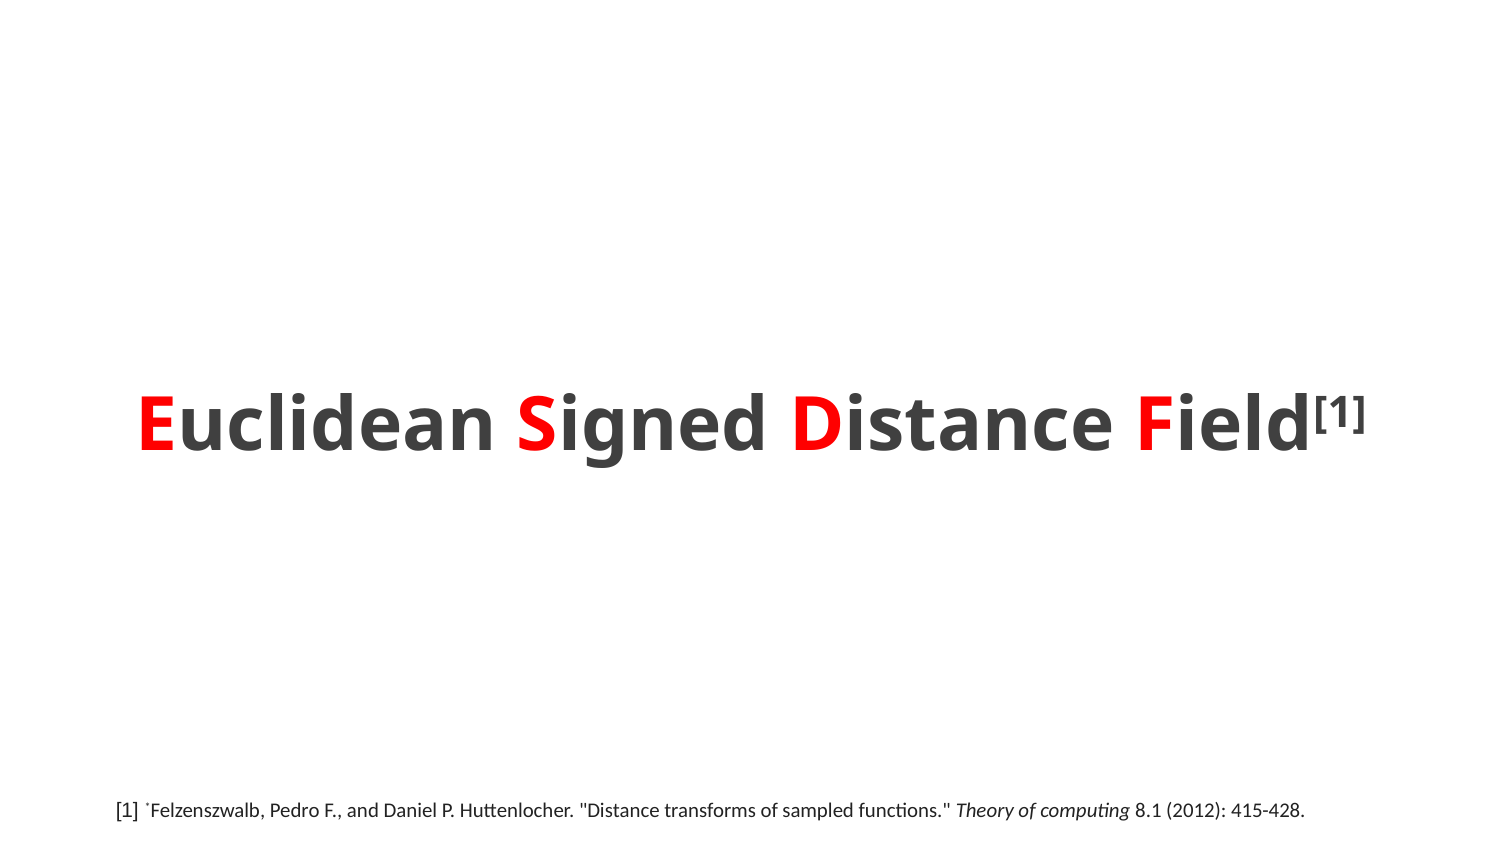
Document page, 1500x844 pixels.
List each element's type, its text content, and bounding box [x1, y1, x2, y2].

text_box Euclidean Signed Distance Field[1] [97, 367, 1405, 473]
text_box [1] *Felzenszwalb, Pedro F., and Daniel P. Huttenlocher. "Distance transforms of sampled functions." Theory of computing 8.1 (2012): 415-428. [101, 789, 1400, 830]
